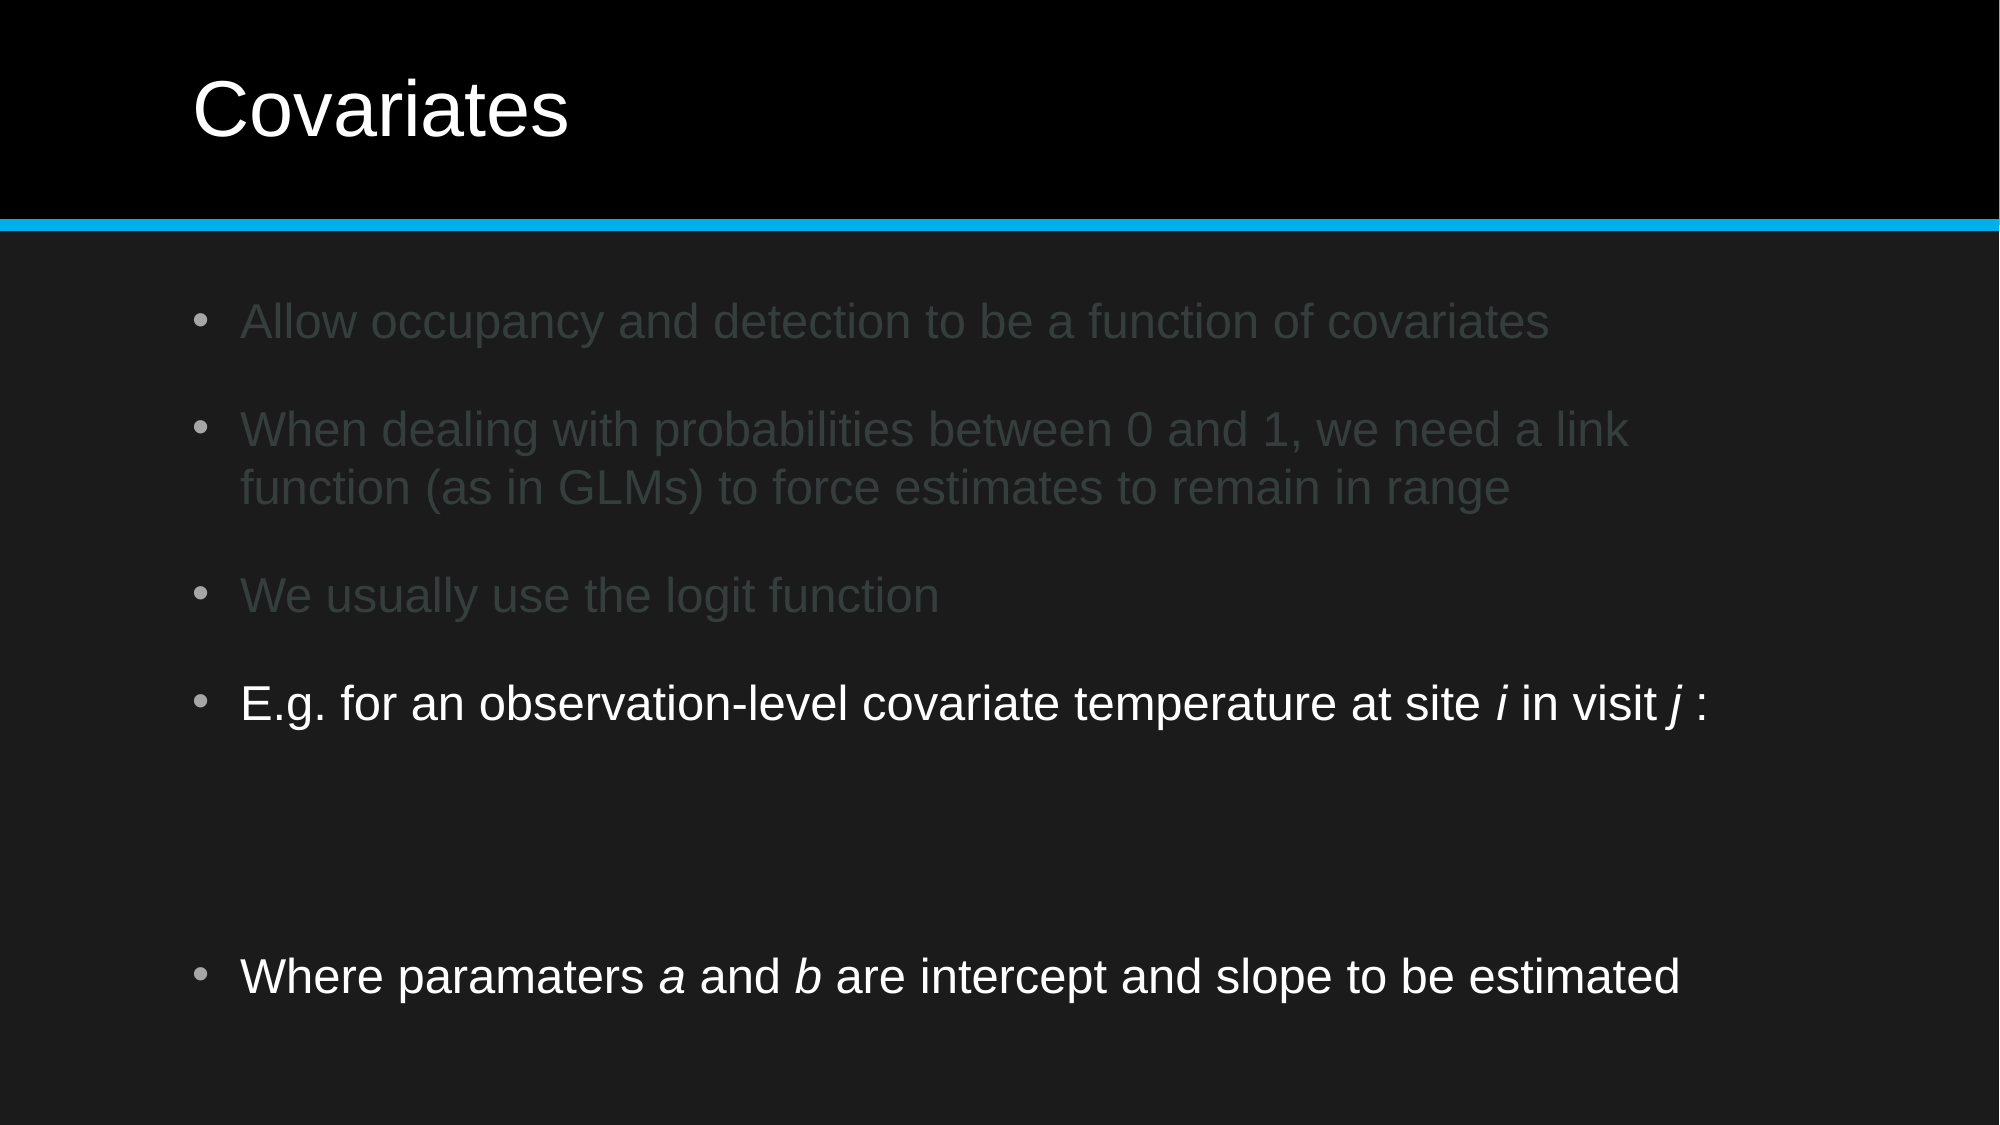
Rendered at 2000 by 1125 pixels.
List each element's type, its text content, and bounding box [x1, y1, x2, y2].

title Covariates [174, 20, 1825, 201]
